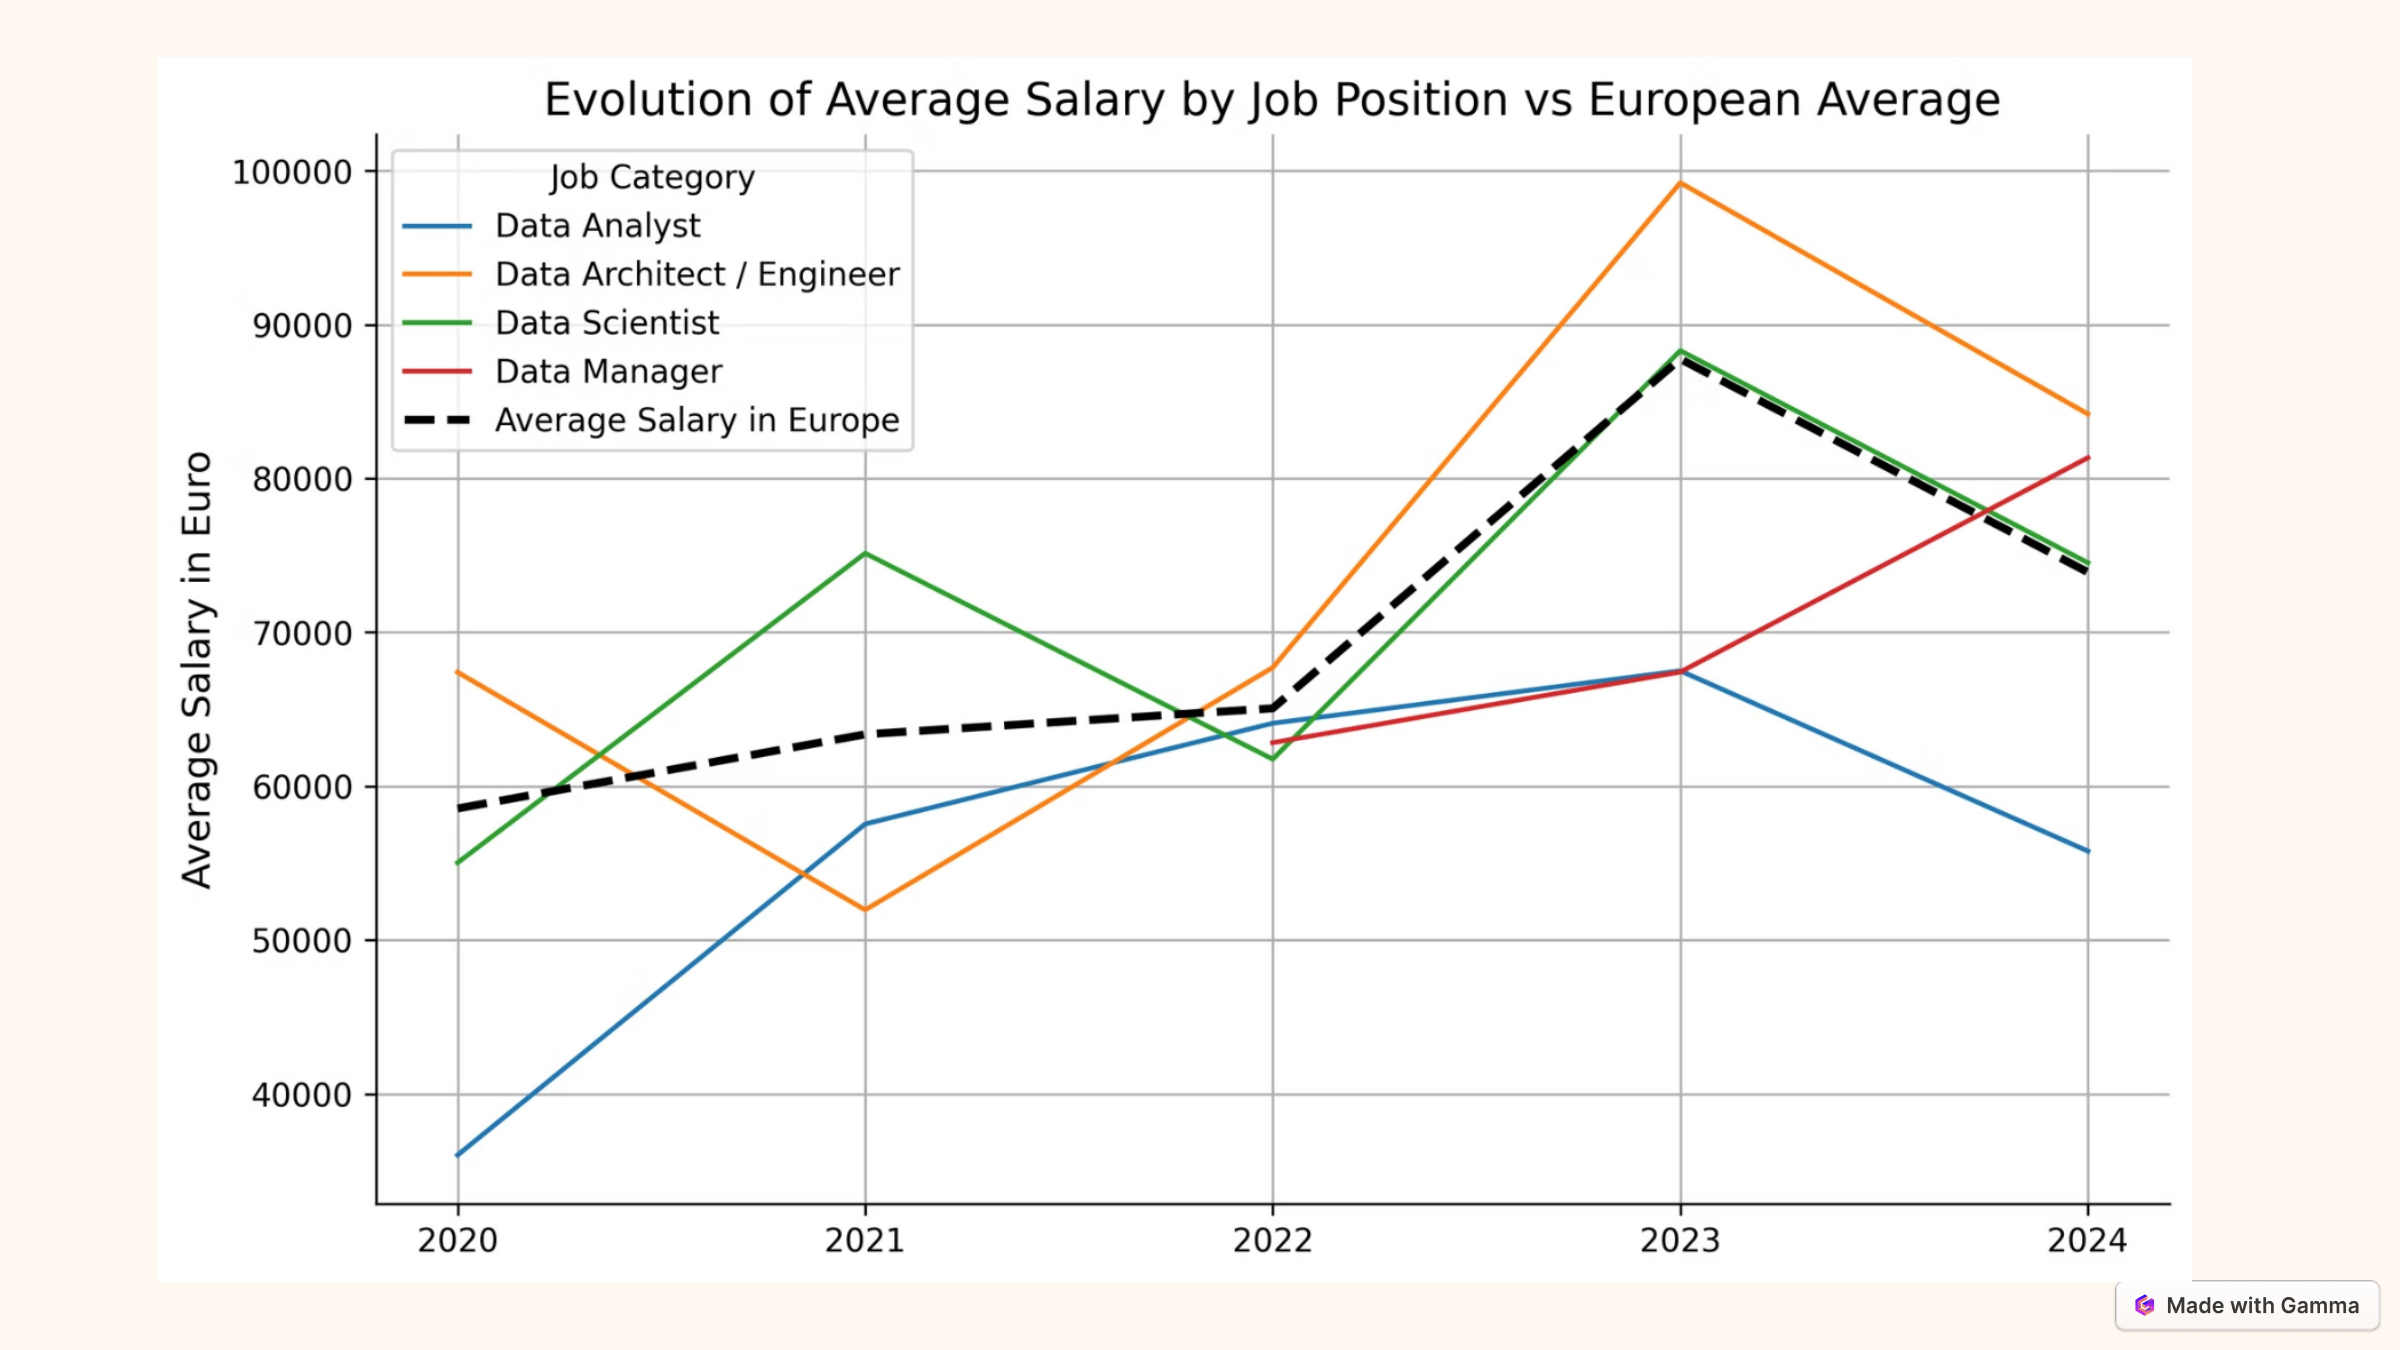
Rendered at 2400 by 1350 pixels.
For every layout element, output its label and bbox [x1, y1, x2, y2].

picture [158, 57, 2389, 1339]
